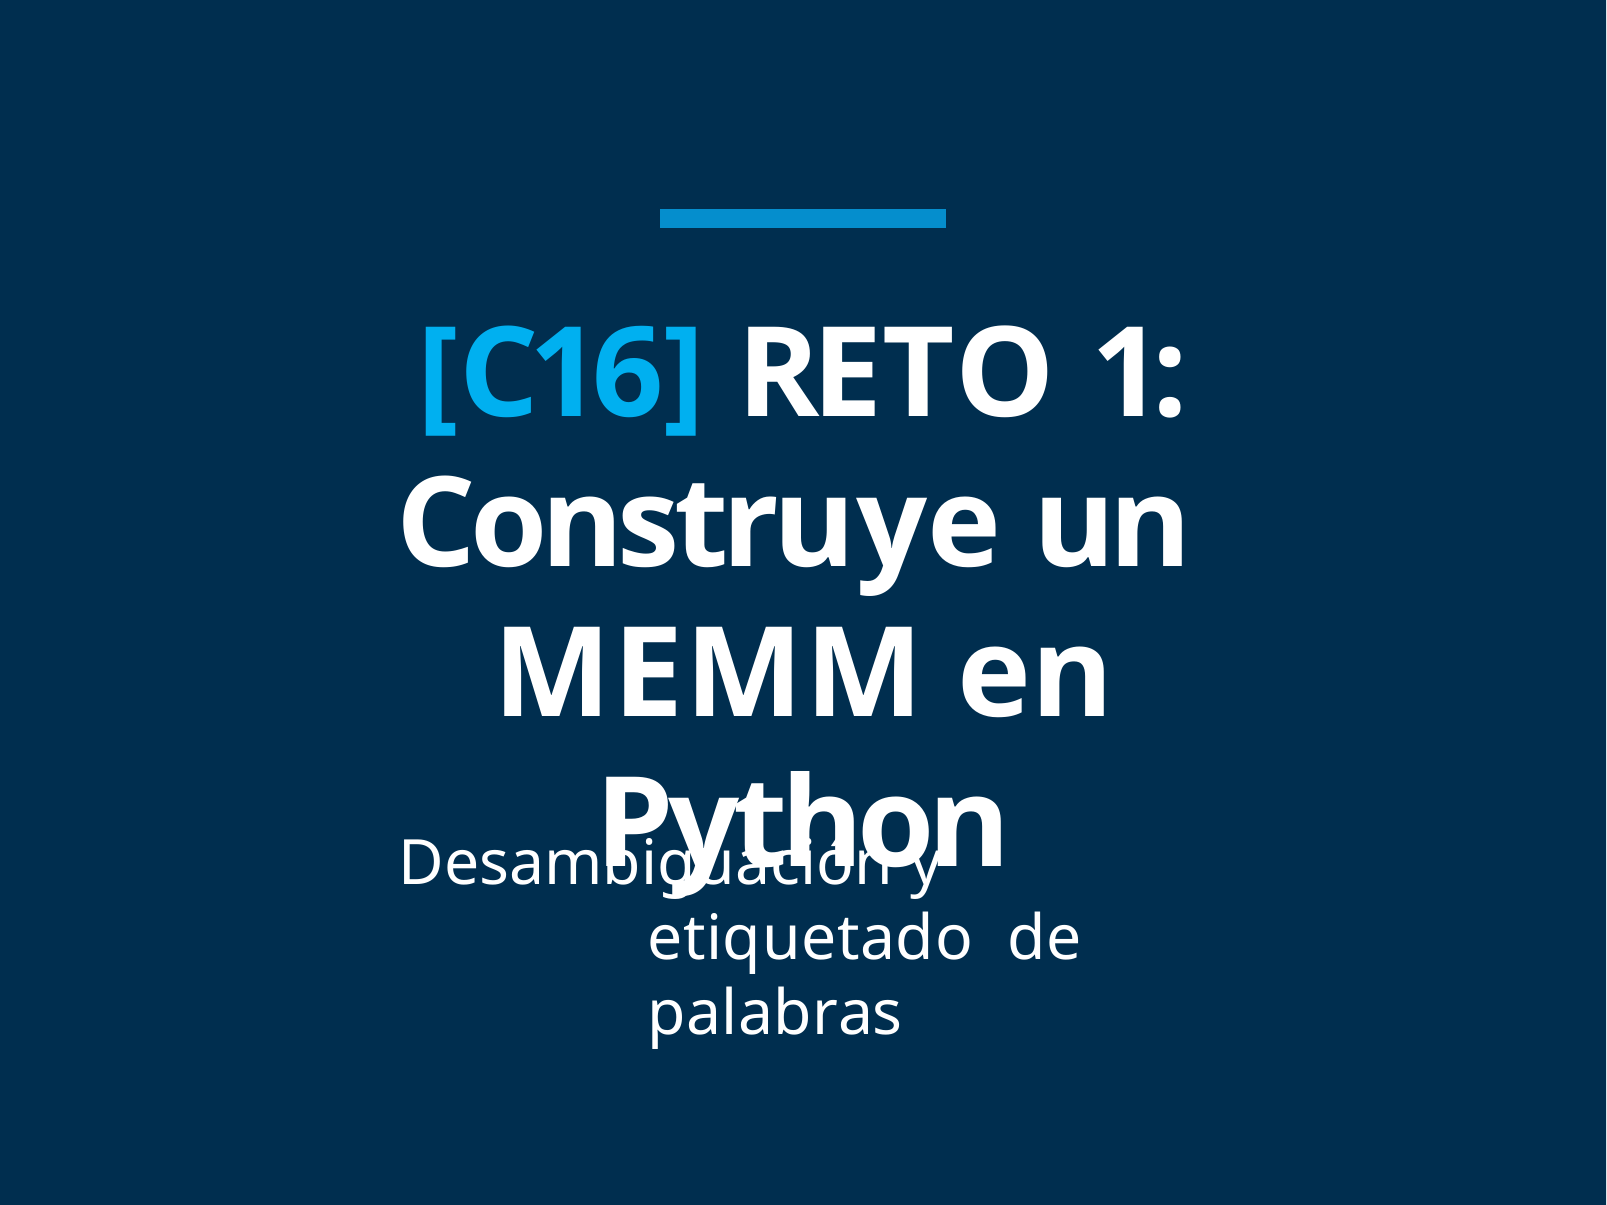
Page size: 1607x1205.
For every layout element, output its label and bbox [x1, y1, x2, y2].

text_box [0, 0, 1607, 1205]
